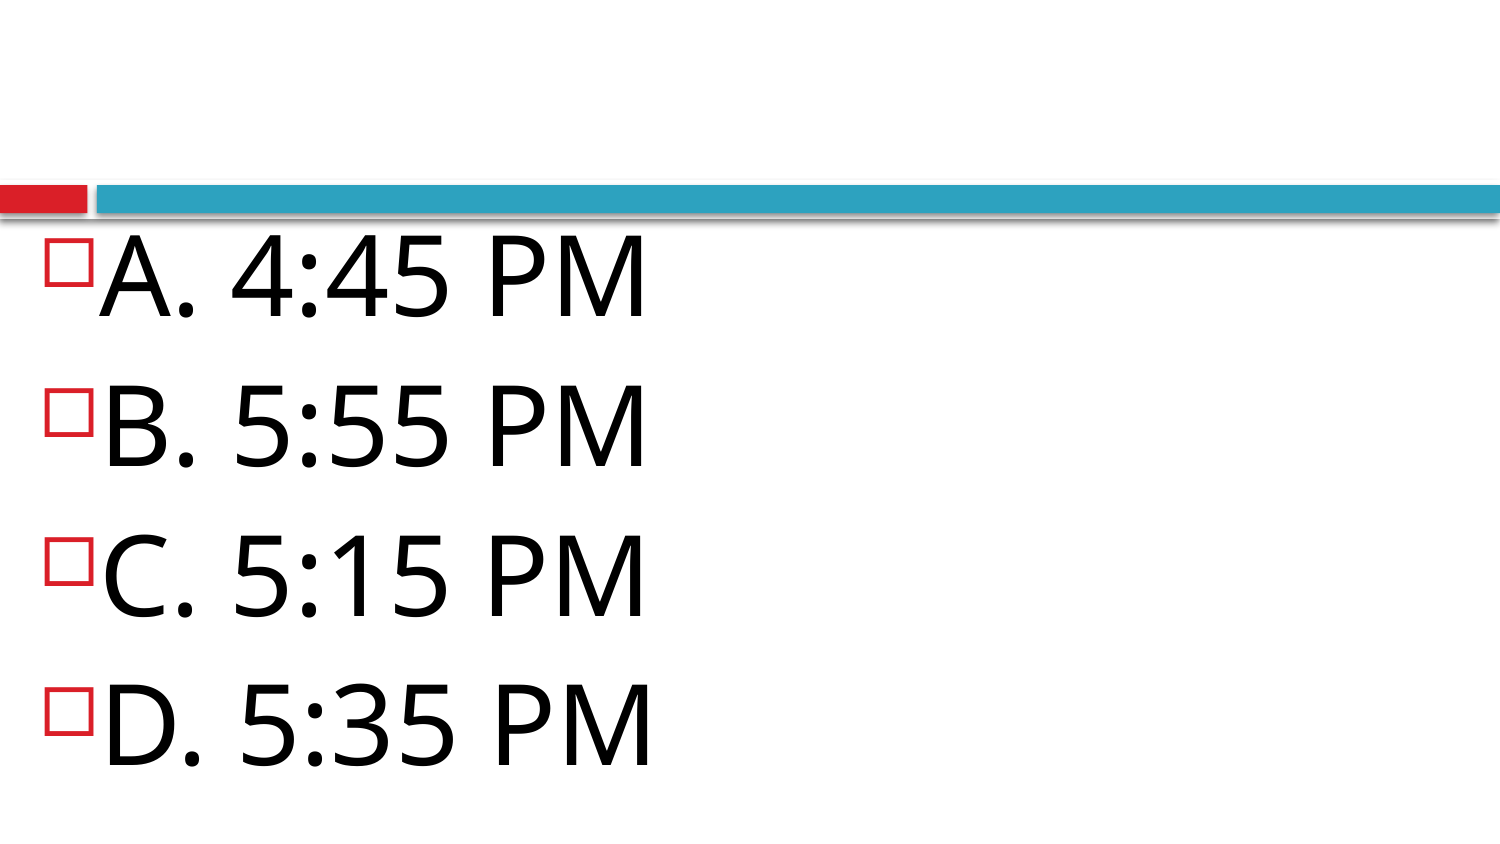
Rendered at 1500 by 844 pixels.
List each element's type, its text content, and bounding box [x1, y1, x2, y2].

list A. 4:45 PM B. 5:55 PM C. 5:15 PM D. 5:35 PM [24, 196, 1438, 822]
